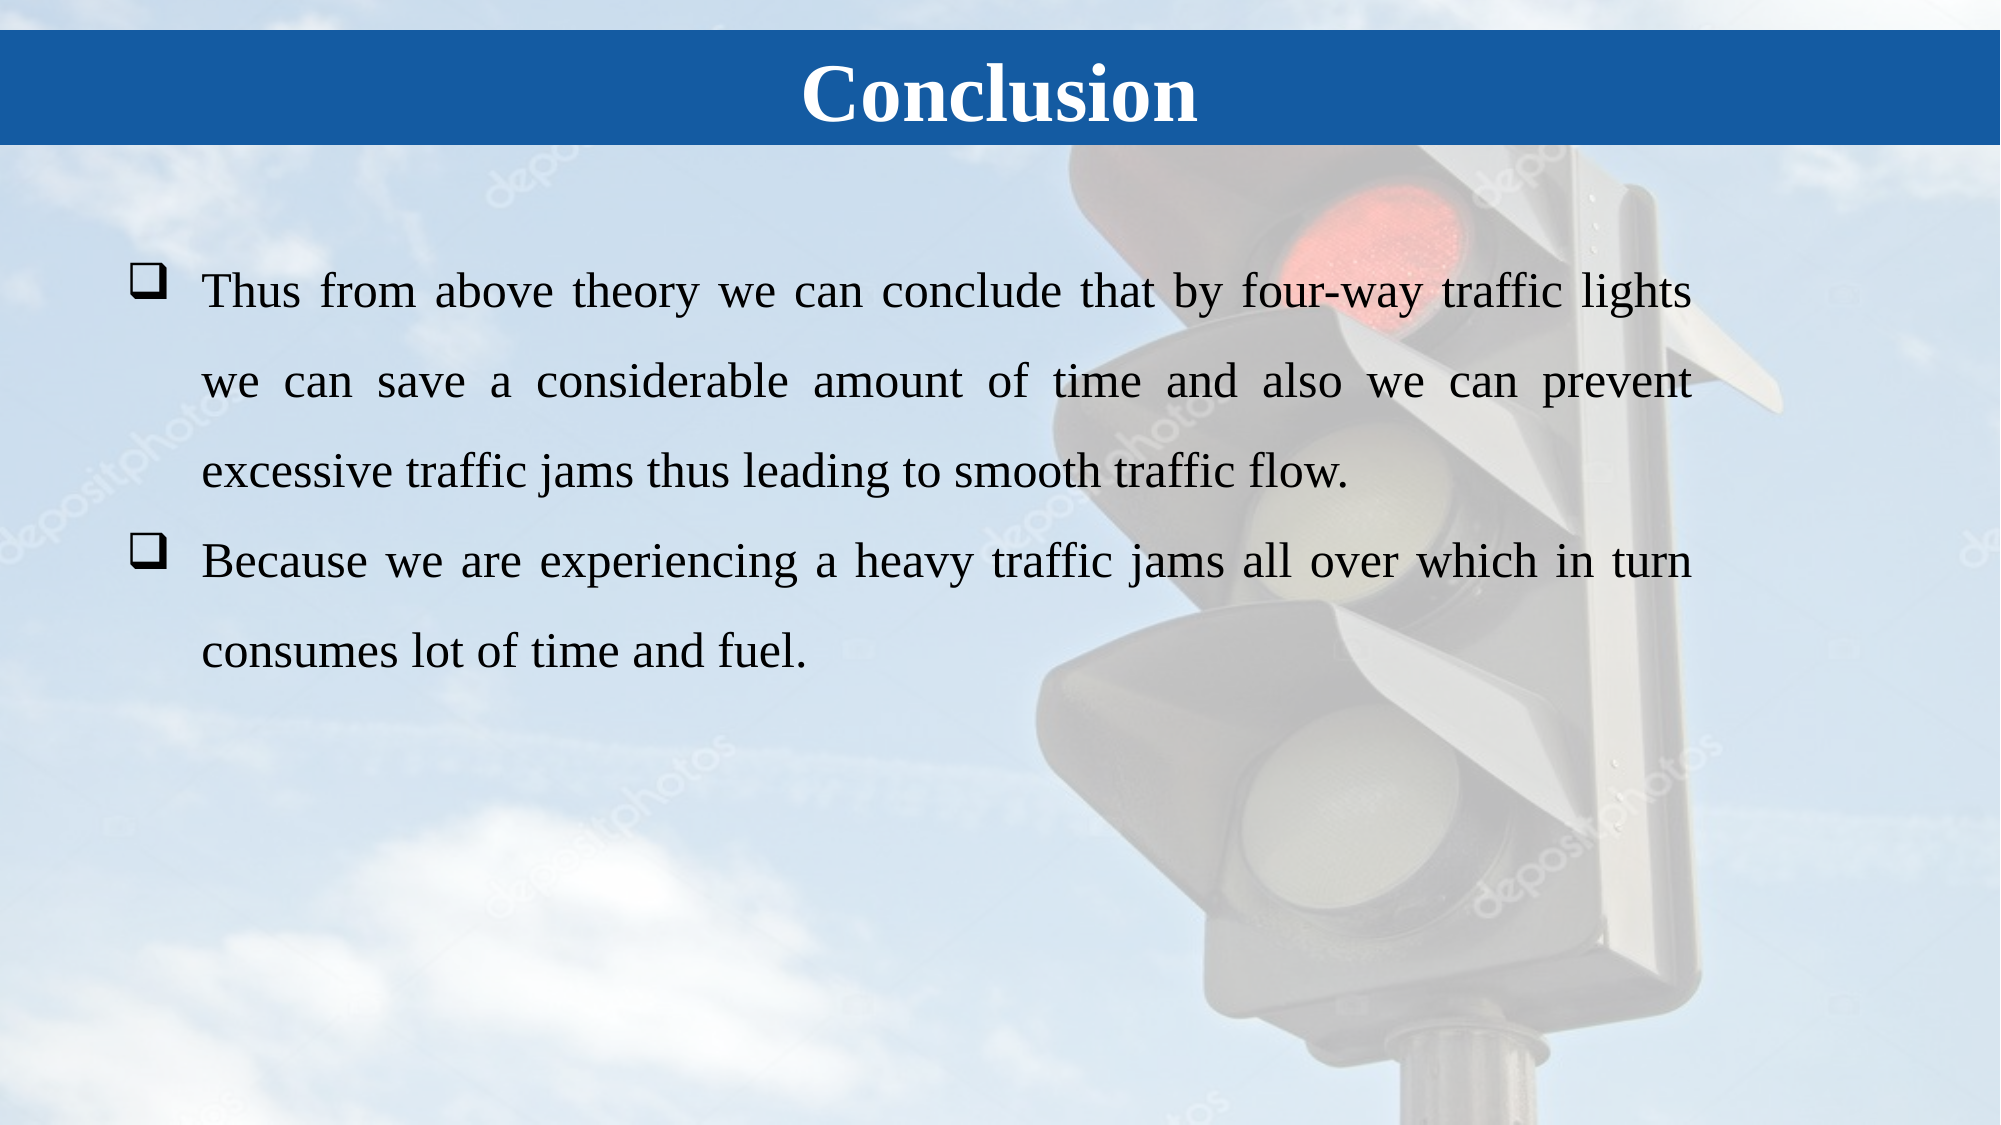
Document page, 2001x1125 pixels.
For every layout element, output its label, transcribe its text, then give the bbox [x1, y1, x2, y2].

text_box Conclusion [0, 30, 2000, 145]
text_box Thus from above theory we can conclude that by four-way traffic lights we can save a considerable amount of time and also we can prevent excessive traffic jams thus leading to smooth traffic flow. Because we are experiencing a heavy traffic jams all over which in turn consumes lot of time and fuel. [111, 220, 1709, 776]
